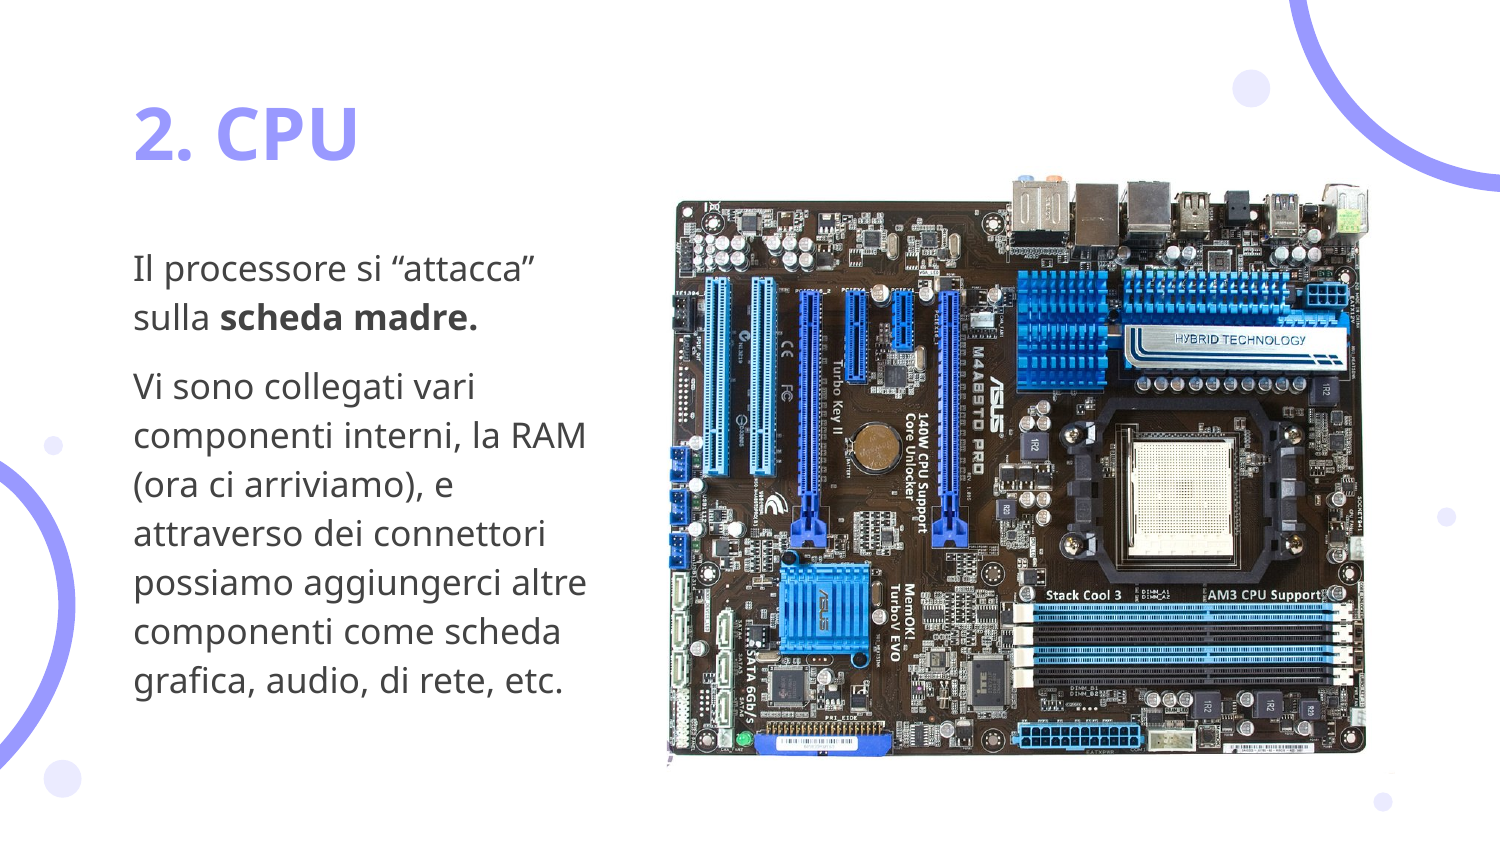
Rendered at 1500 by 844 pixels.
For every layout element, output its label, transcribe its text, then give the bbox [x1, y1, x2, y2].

picture [666, 166, 1395, 775]
title 2. CPU [118, 72, 1382, 167]
list Il processore si “attacca” sulla scheda madre. Vi sono collegati vari componenti interni, la RAM (ora ci arriviamo), e attraverso dei connettori possiamo aggiungerci altre componenti come scheda grafica, audio, di rete, etc. [118, 224, 618, 756]
